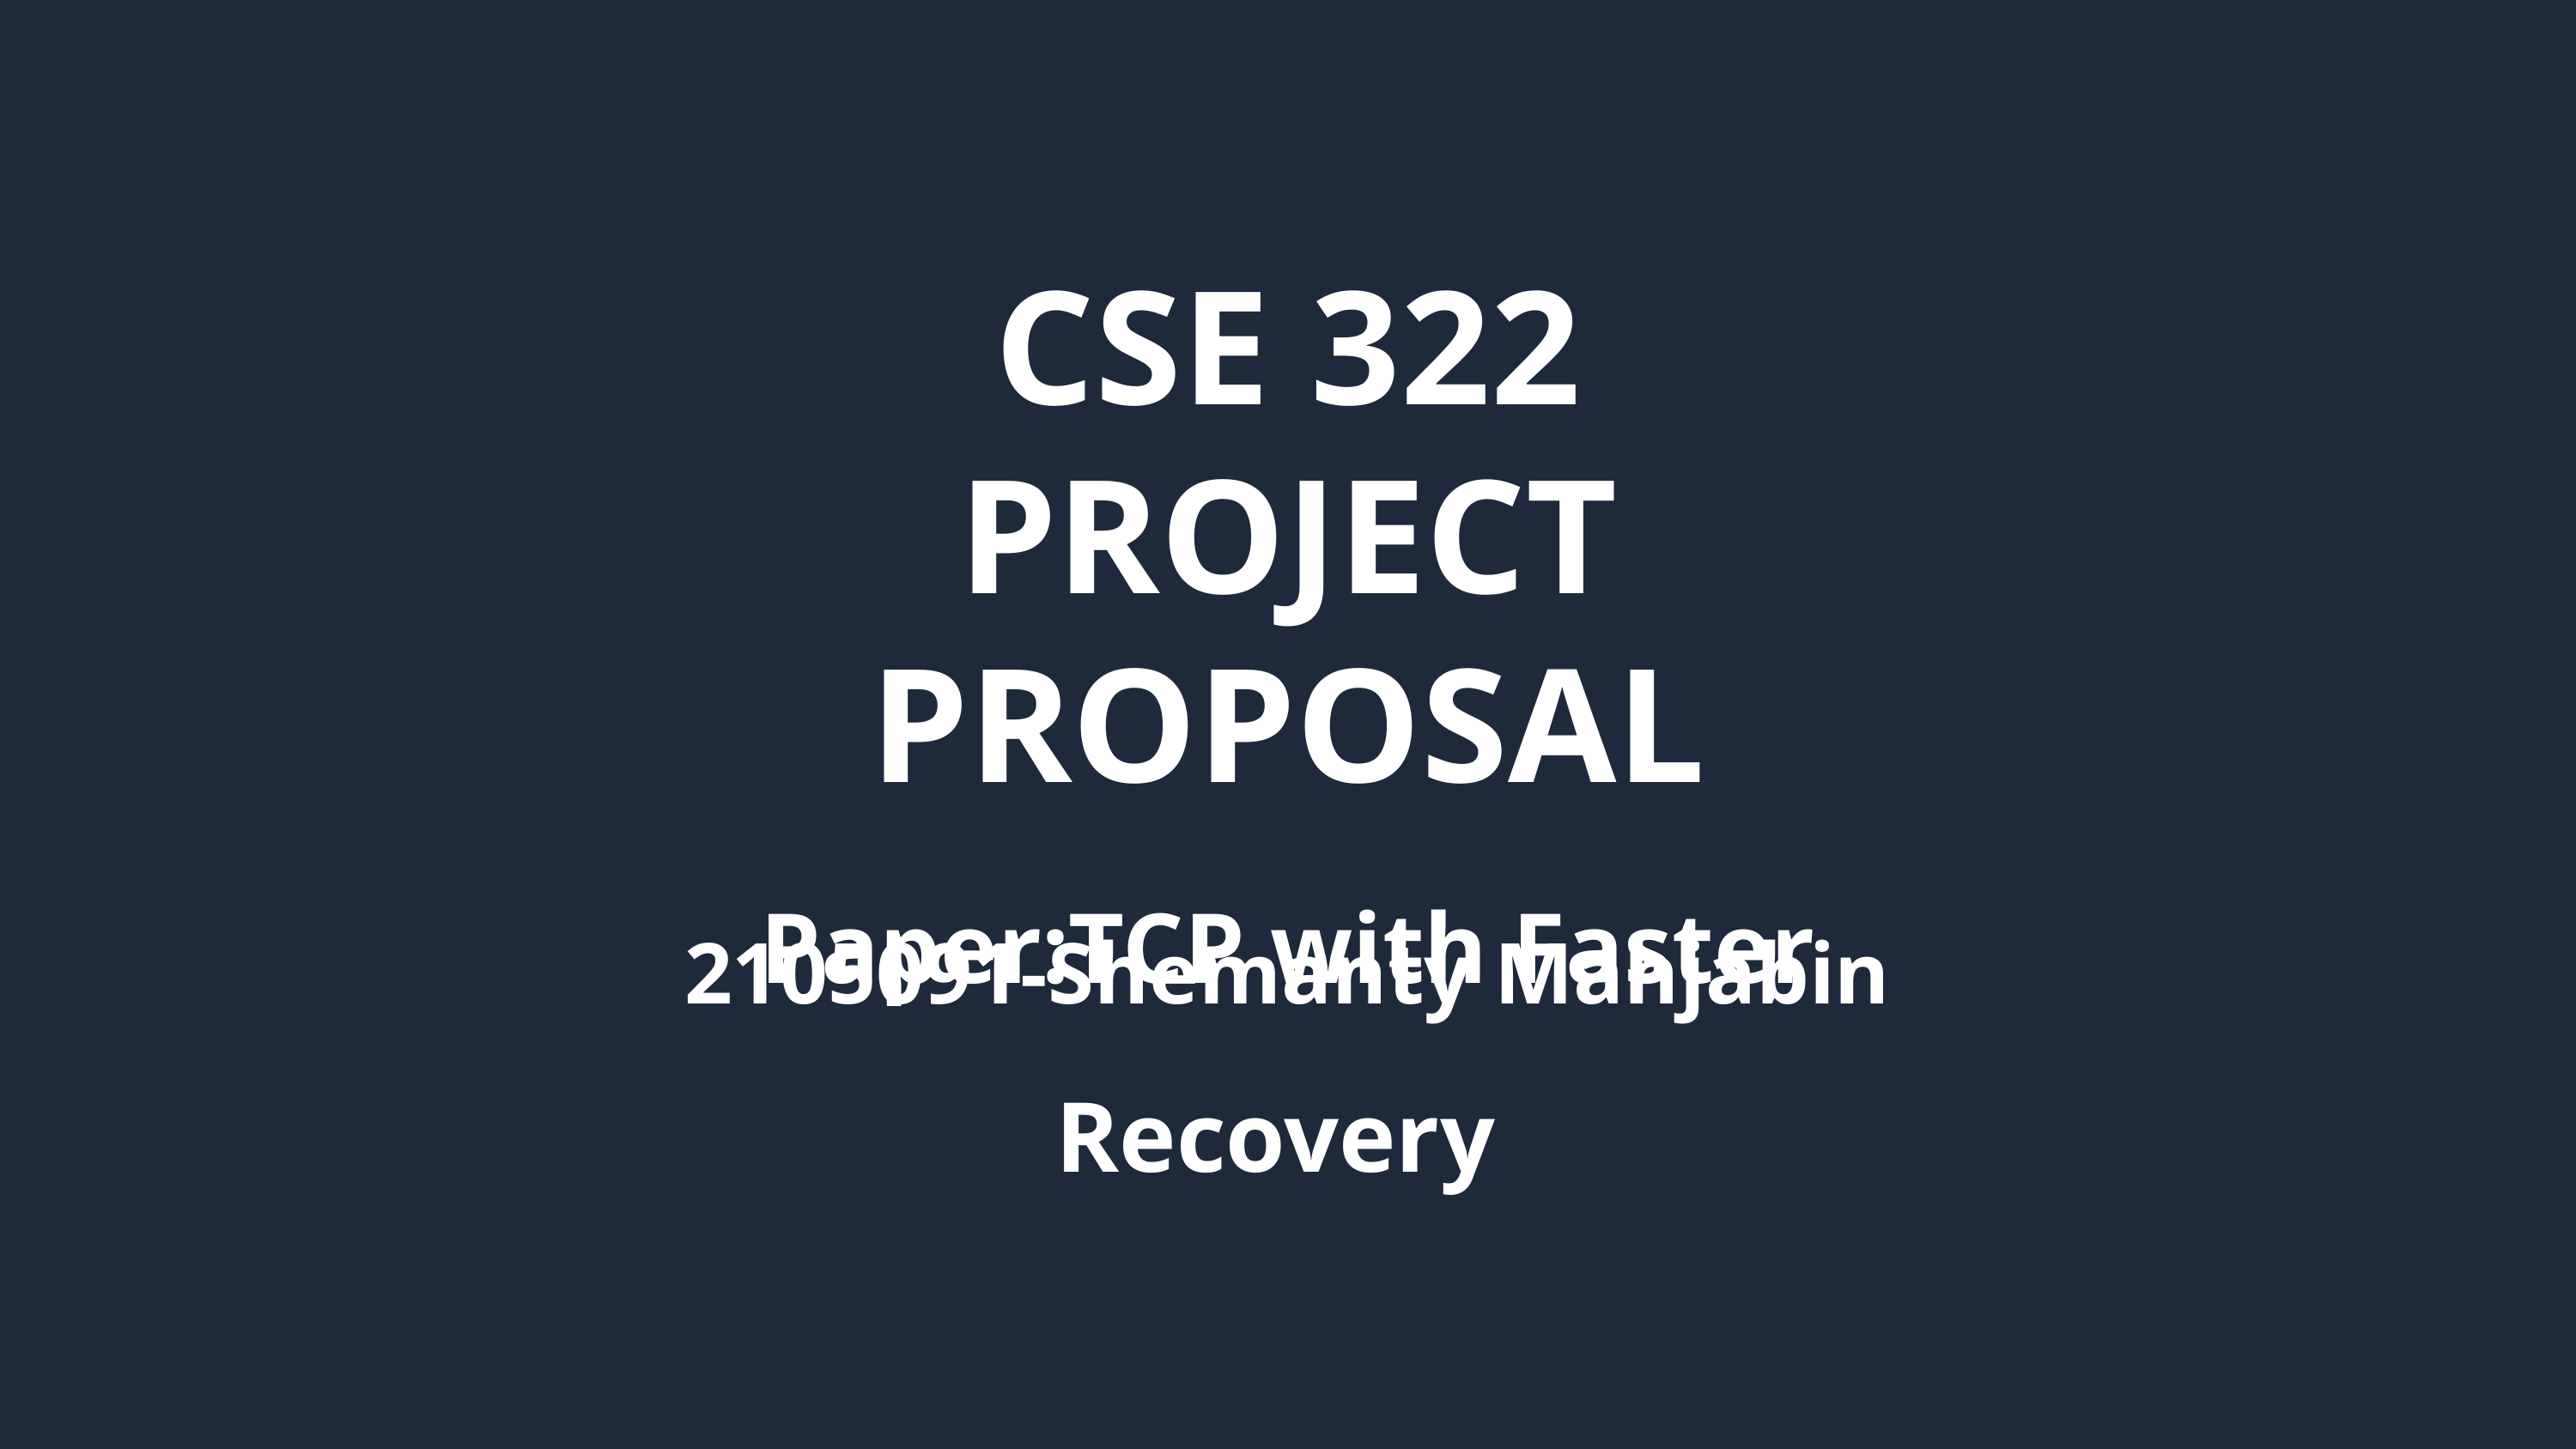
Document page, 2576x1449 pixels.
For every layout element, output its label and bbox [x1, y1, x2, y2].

text_box [0, 0, 2576, 1449]
